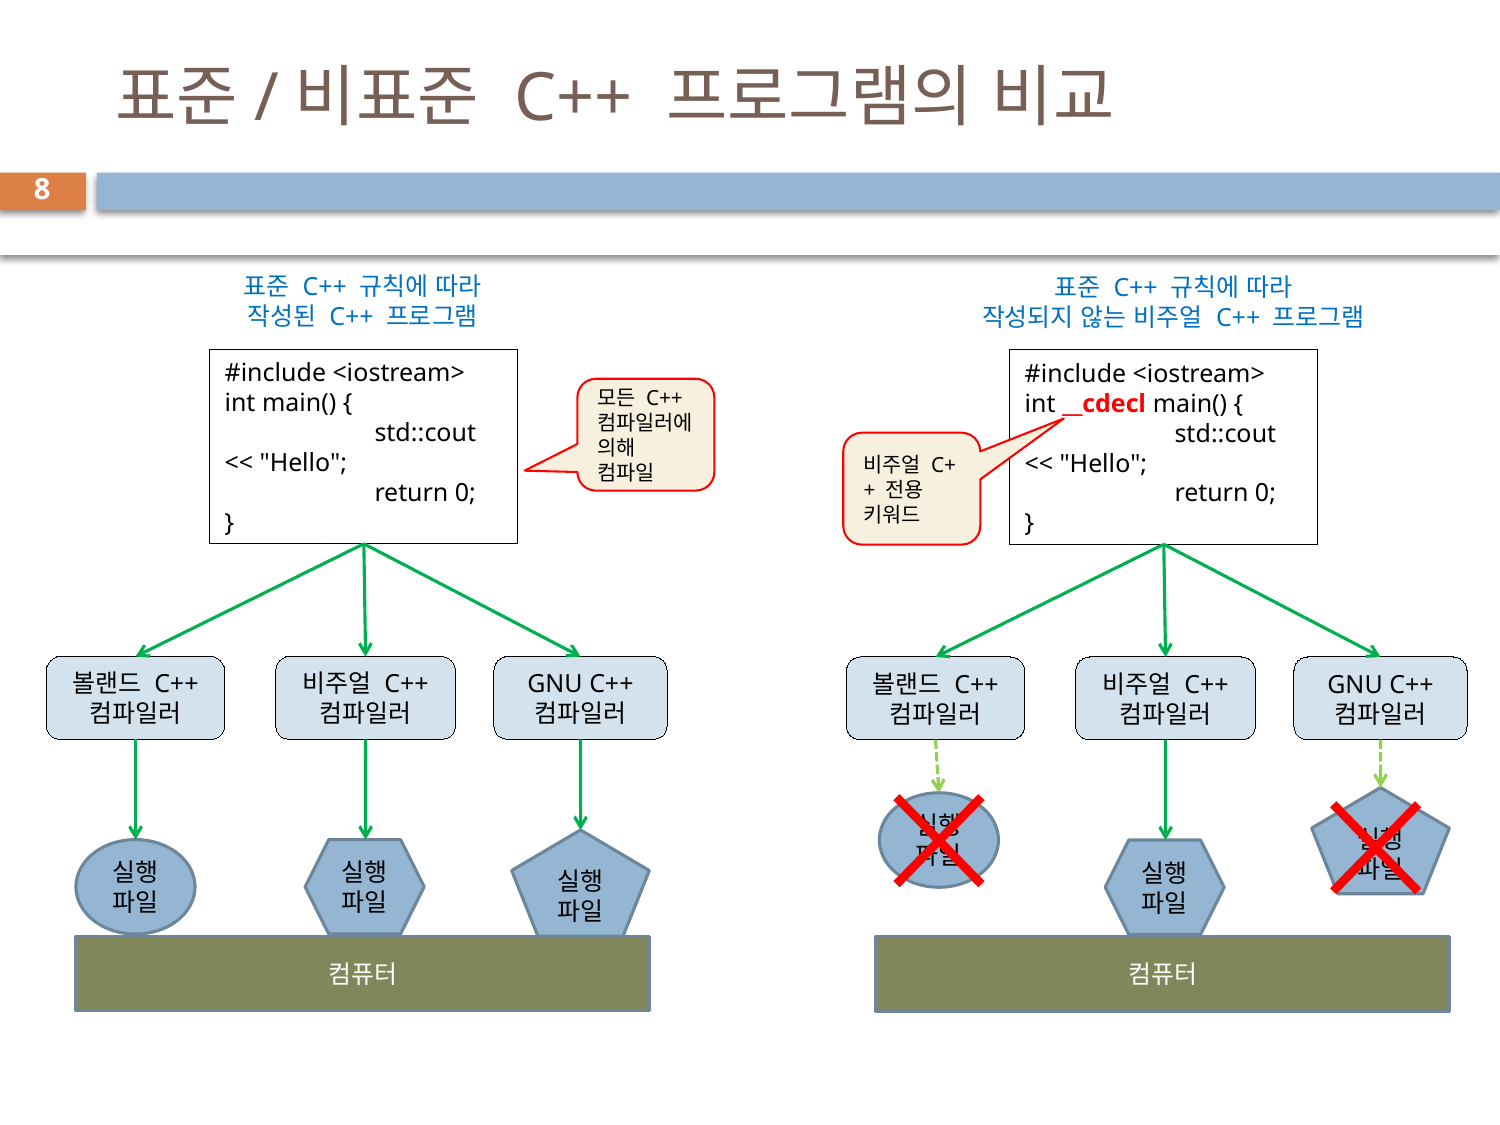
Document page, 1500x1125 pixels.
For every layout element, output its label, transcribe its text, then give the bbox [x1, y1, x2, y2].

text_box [46, 263, 1468, 1012]
slide_number 8 [0, 170, 87, 211]
title 표준/비표준 C++ 프로그램의 비교 [100, 37, 1438, 149]
